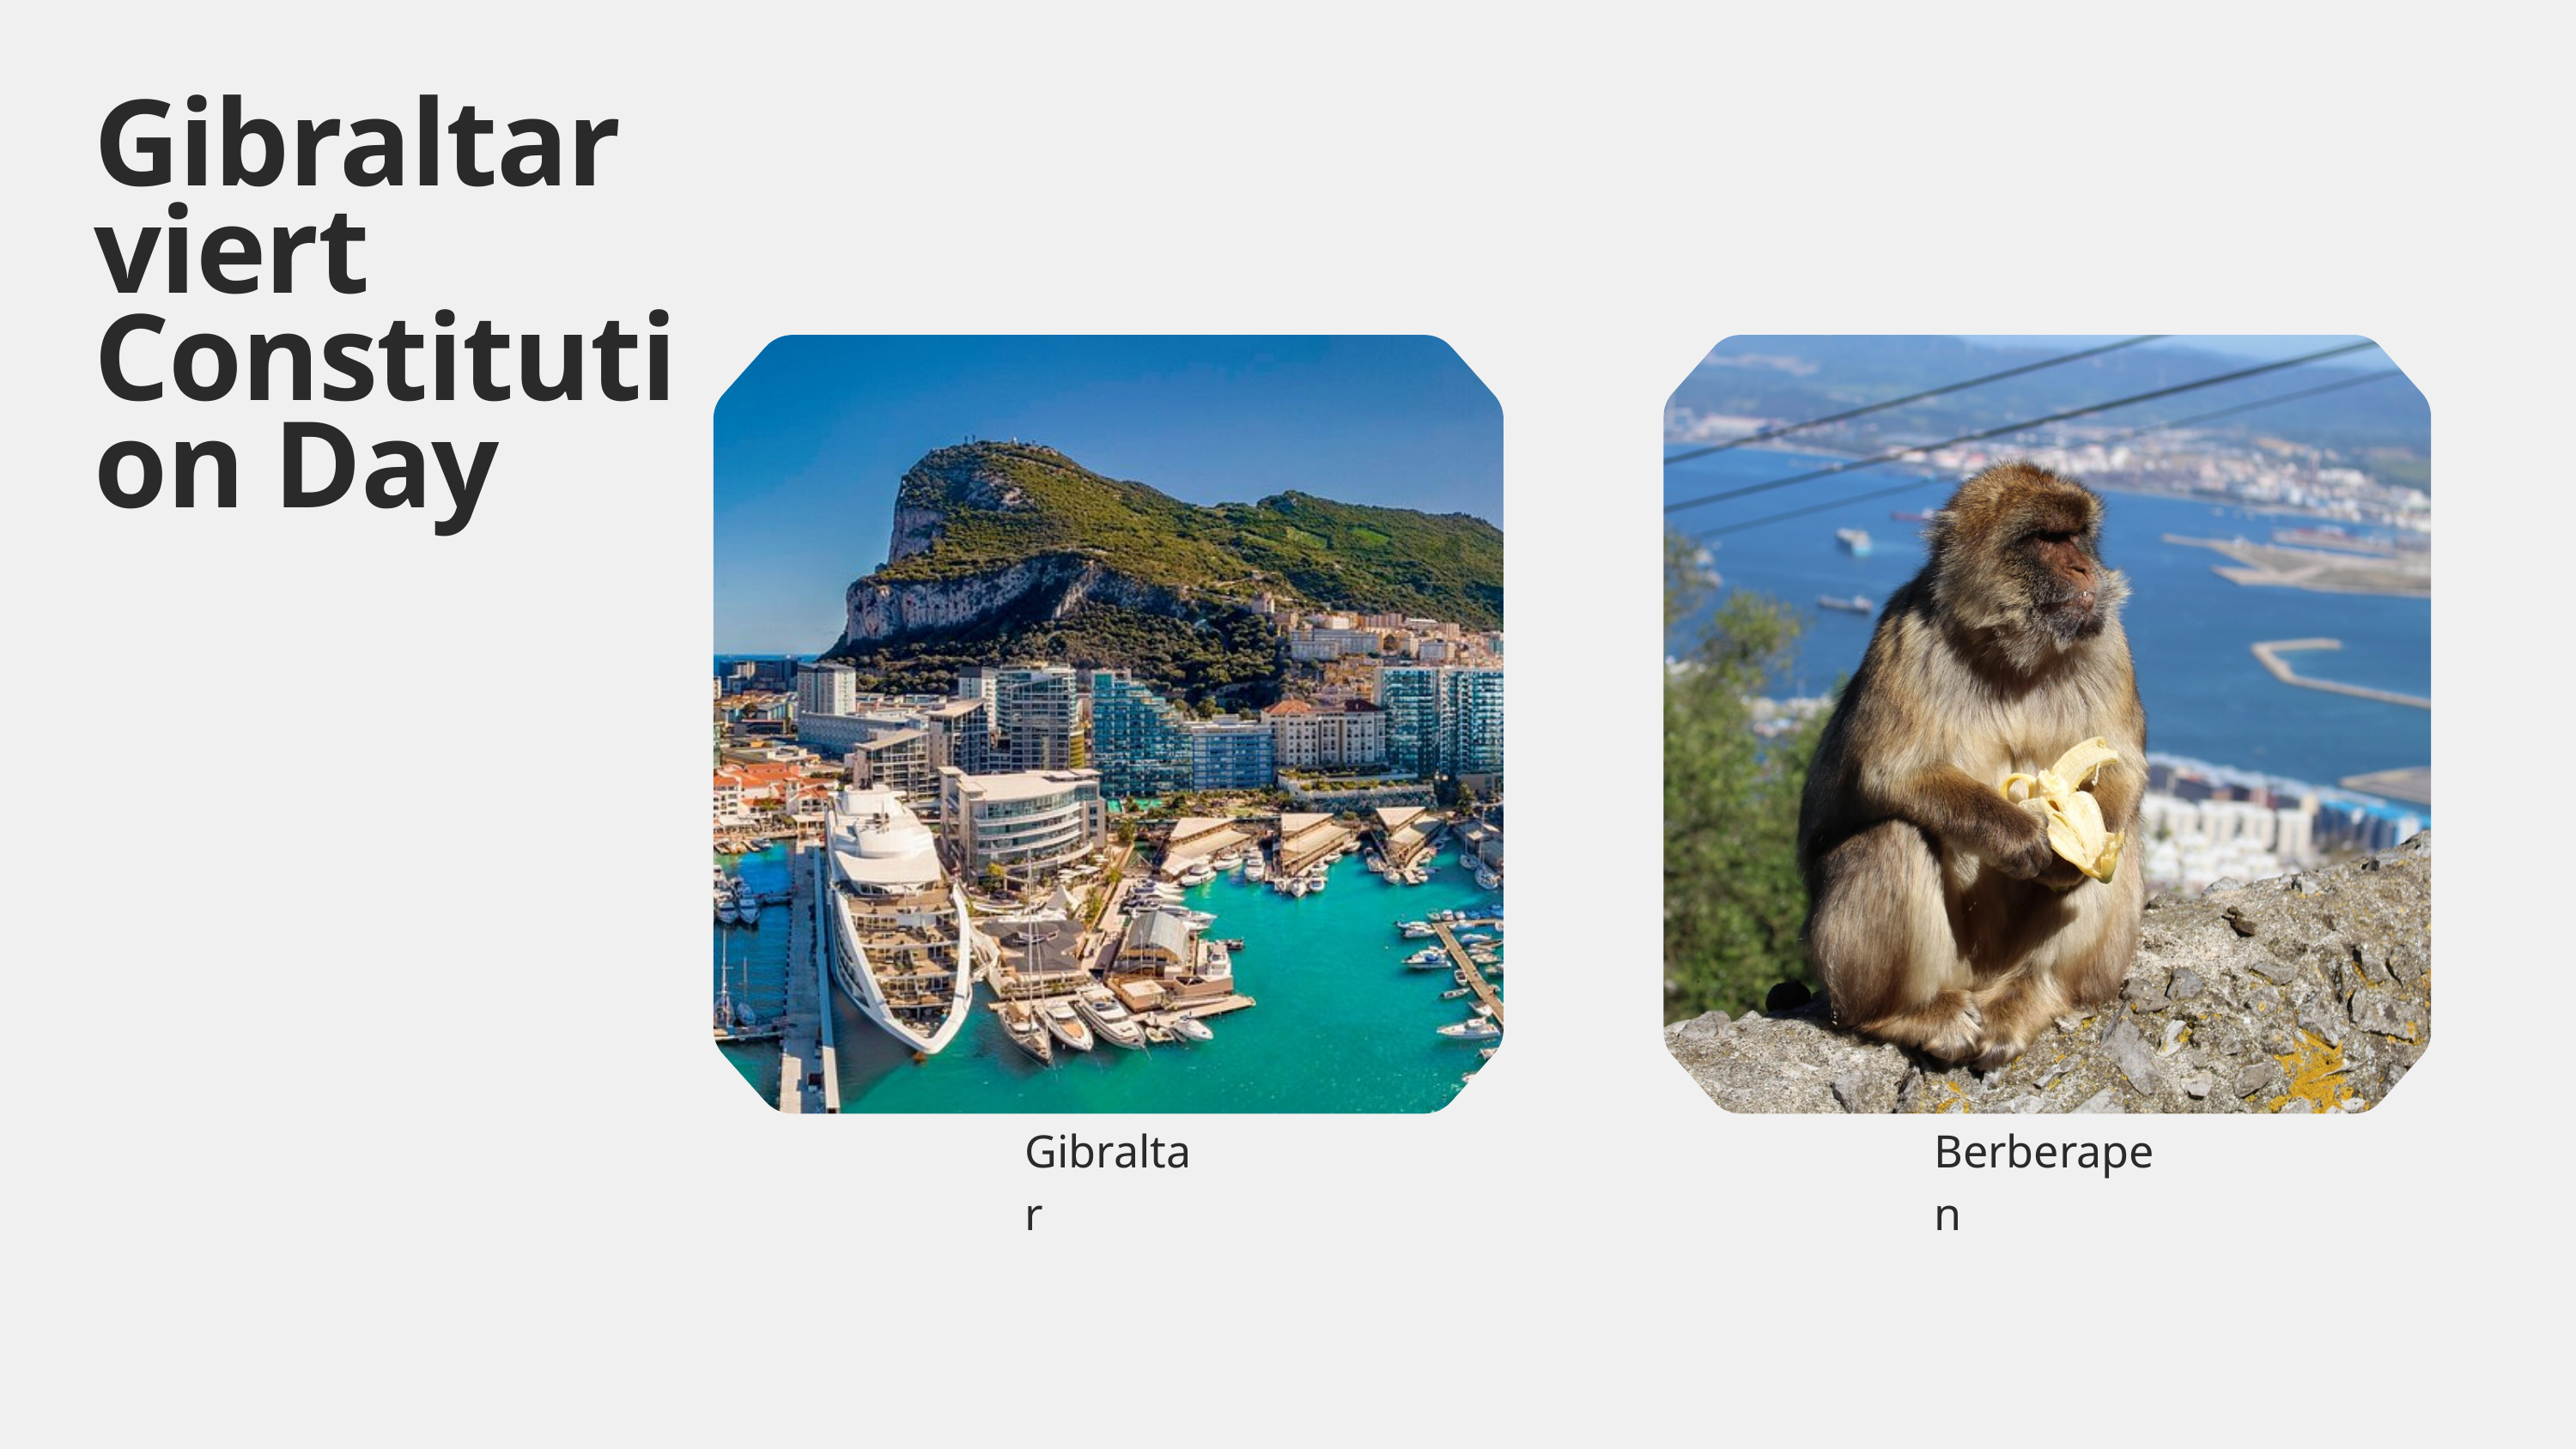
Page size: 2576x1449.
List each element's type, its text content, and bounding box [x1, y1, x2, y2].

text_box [713, 334, 1504, 1114]
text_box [1024, 1049, 1193, 1178]
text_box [1663, 334, 2432, 1114]
text_box Gibraltar viert Constitution Day [94, 101, 714, 532]
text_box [1934, 1049, 2161, 1178]
